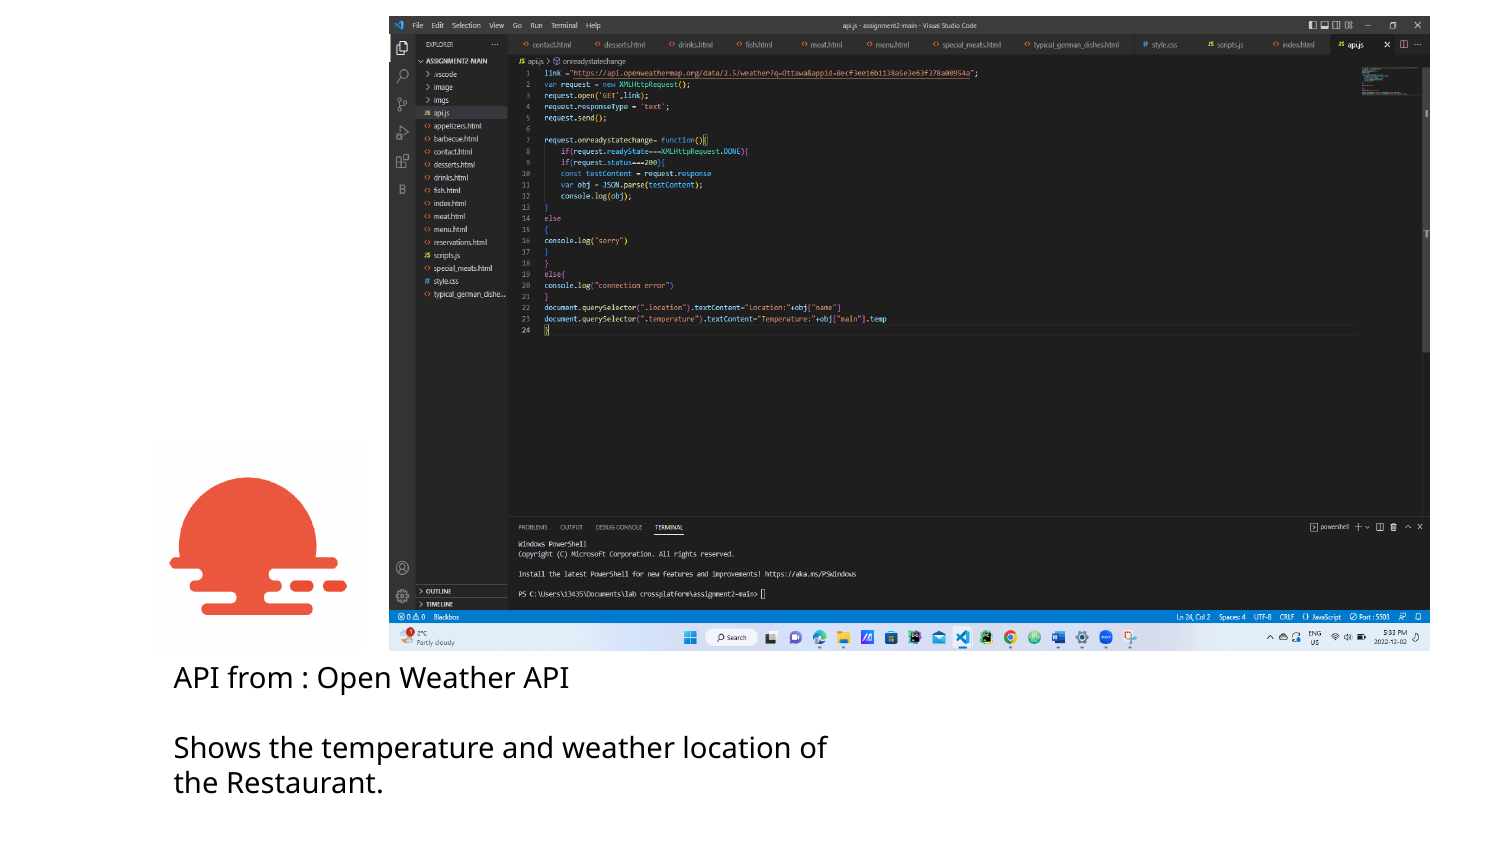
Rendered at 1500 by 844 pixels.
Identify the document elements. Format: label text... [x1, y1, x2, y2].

picture [152, 441, 363, 651]
text_box API from : Open Weather API Shows the temperature and weather location of the Restaurant. [158, 644, 866, 815]
picture [389, 16, 1430, 651]
